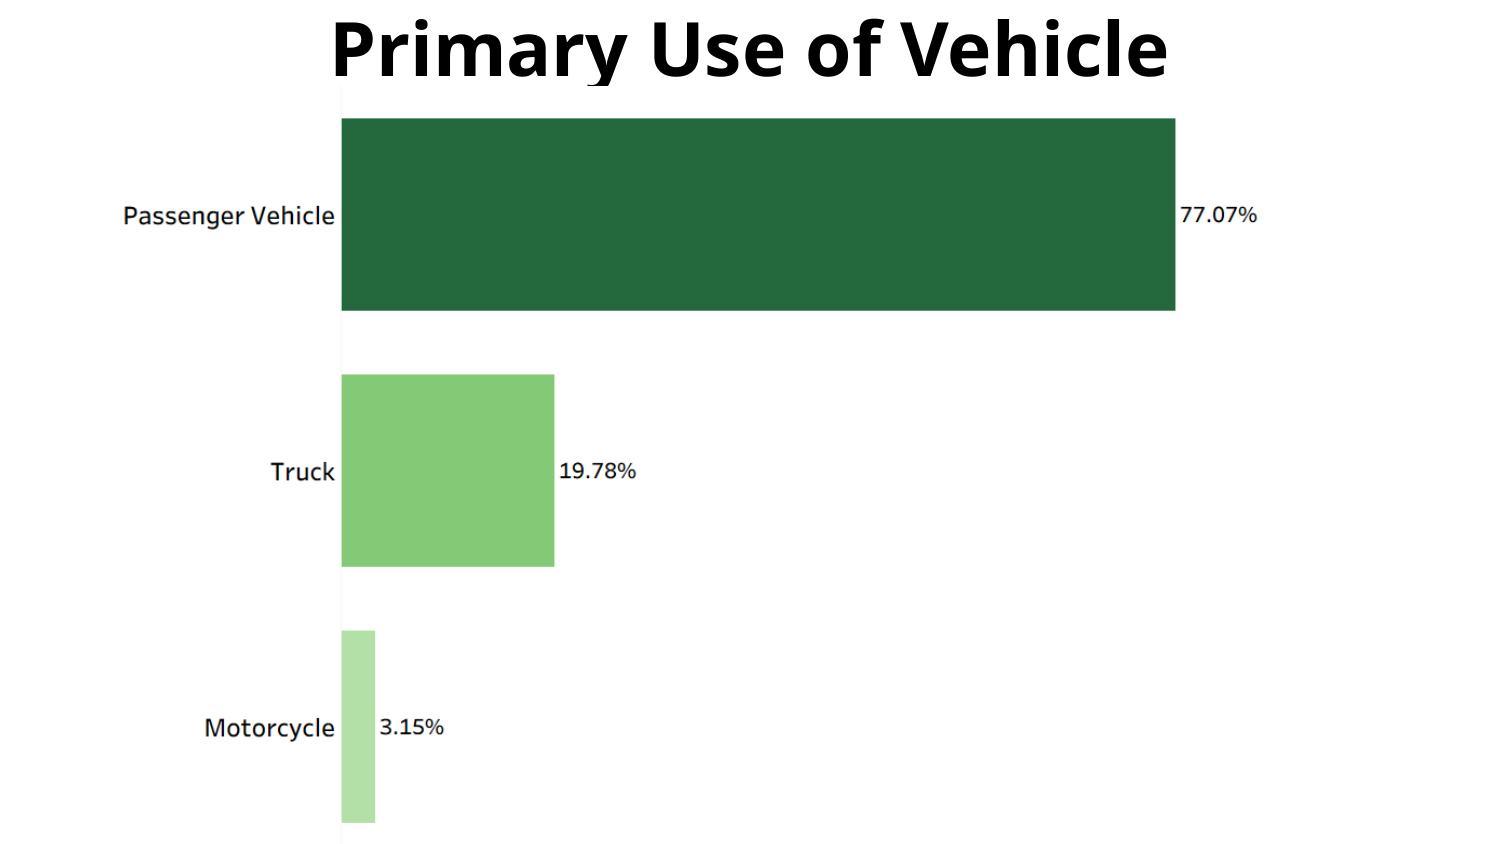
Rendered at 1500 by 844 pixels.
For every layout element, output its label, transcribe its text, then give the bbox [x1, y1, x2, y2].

title Primary Use of Vehicle [75, 0, 1425, 66]
picture [116, 86, 1270, 844]
